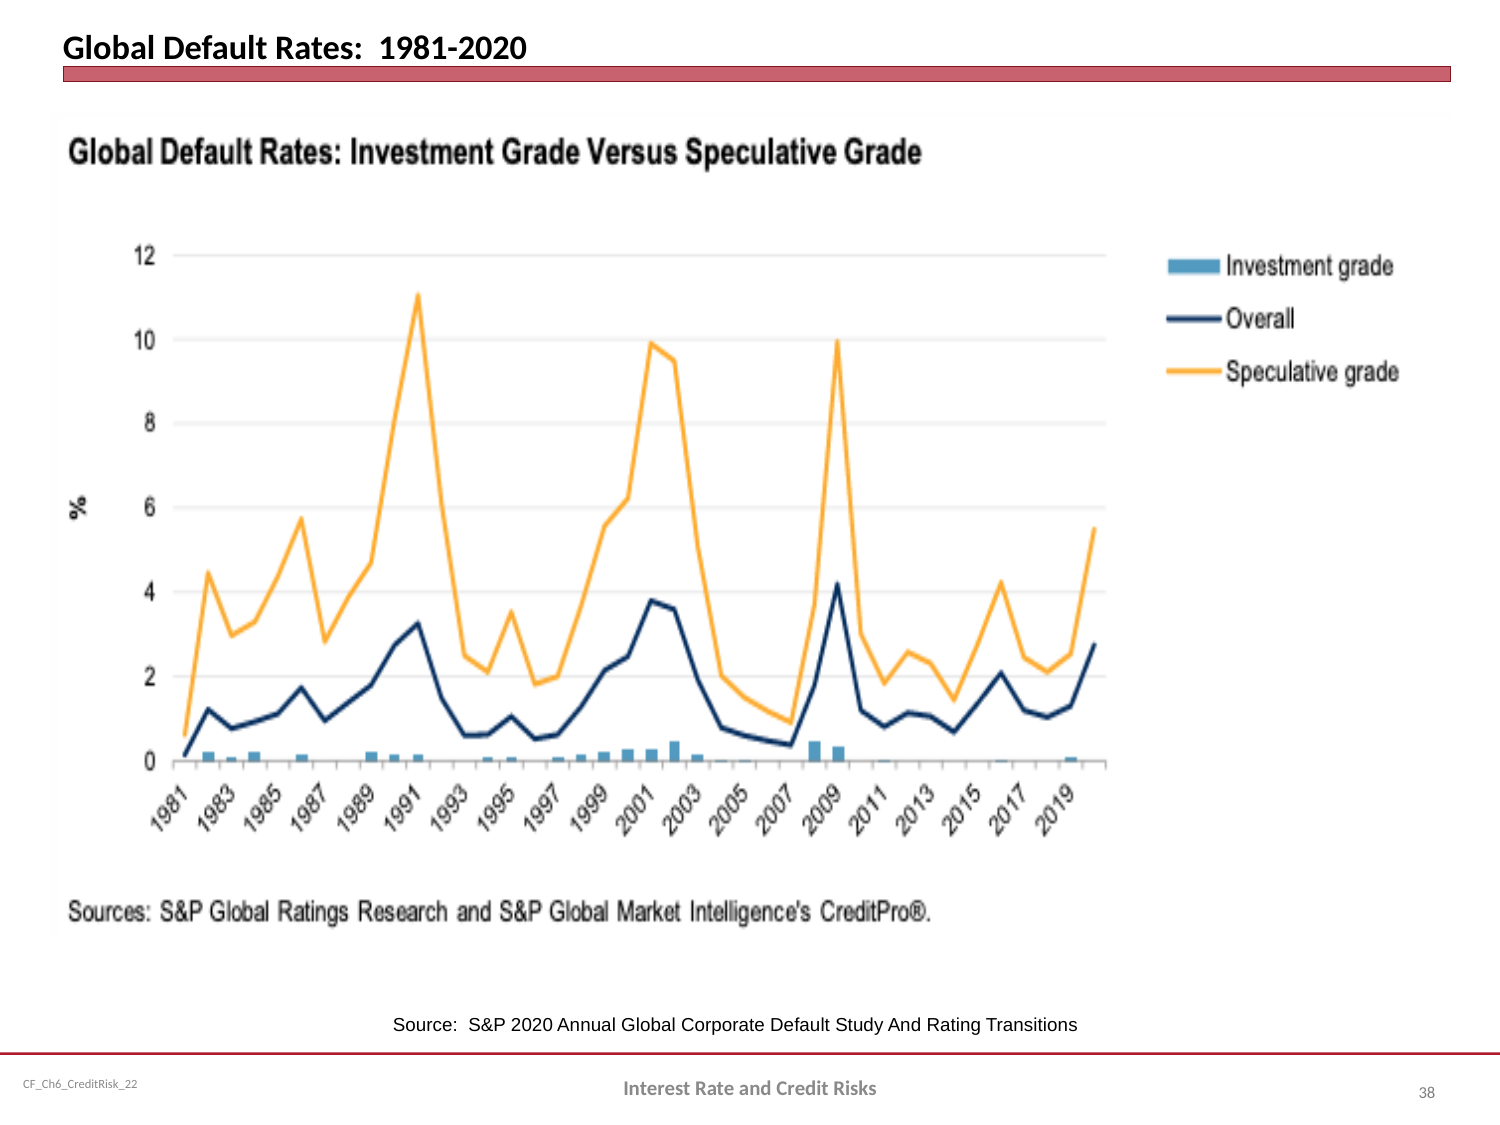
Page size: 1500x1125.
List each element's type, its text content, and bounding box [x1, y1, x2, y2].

slide_number 38 [1375, 1061, 1451, 1122]
footer Interest Rate and Credit Risks [512, 1056, 988, 1117]
picture [49, 112, 1451, 938]
text_box Source: S&P 2020 Annual Global Corporate Default Study And Rating Transitions [378, 1005, 1098, 1043]
title Global Default Rates: 1981-2020 [62, 6, 1451, 67]
